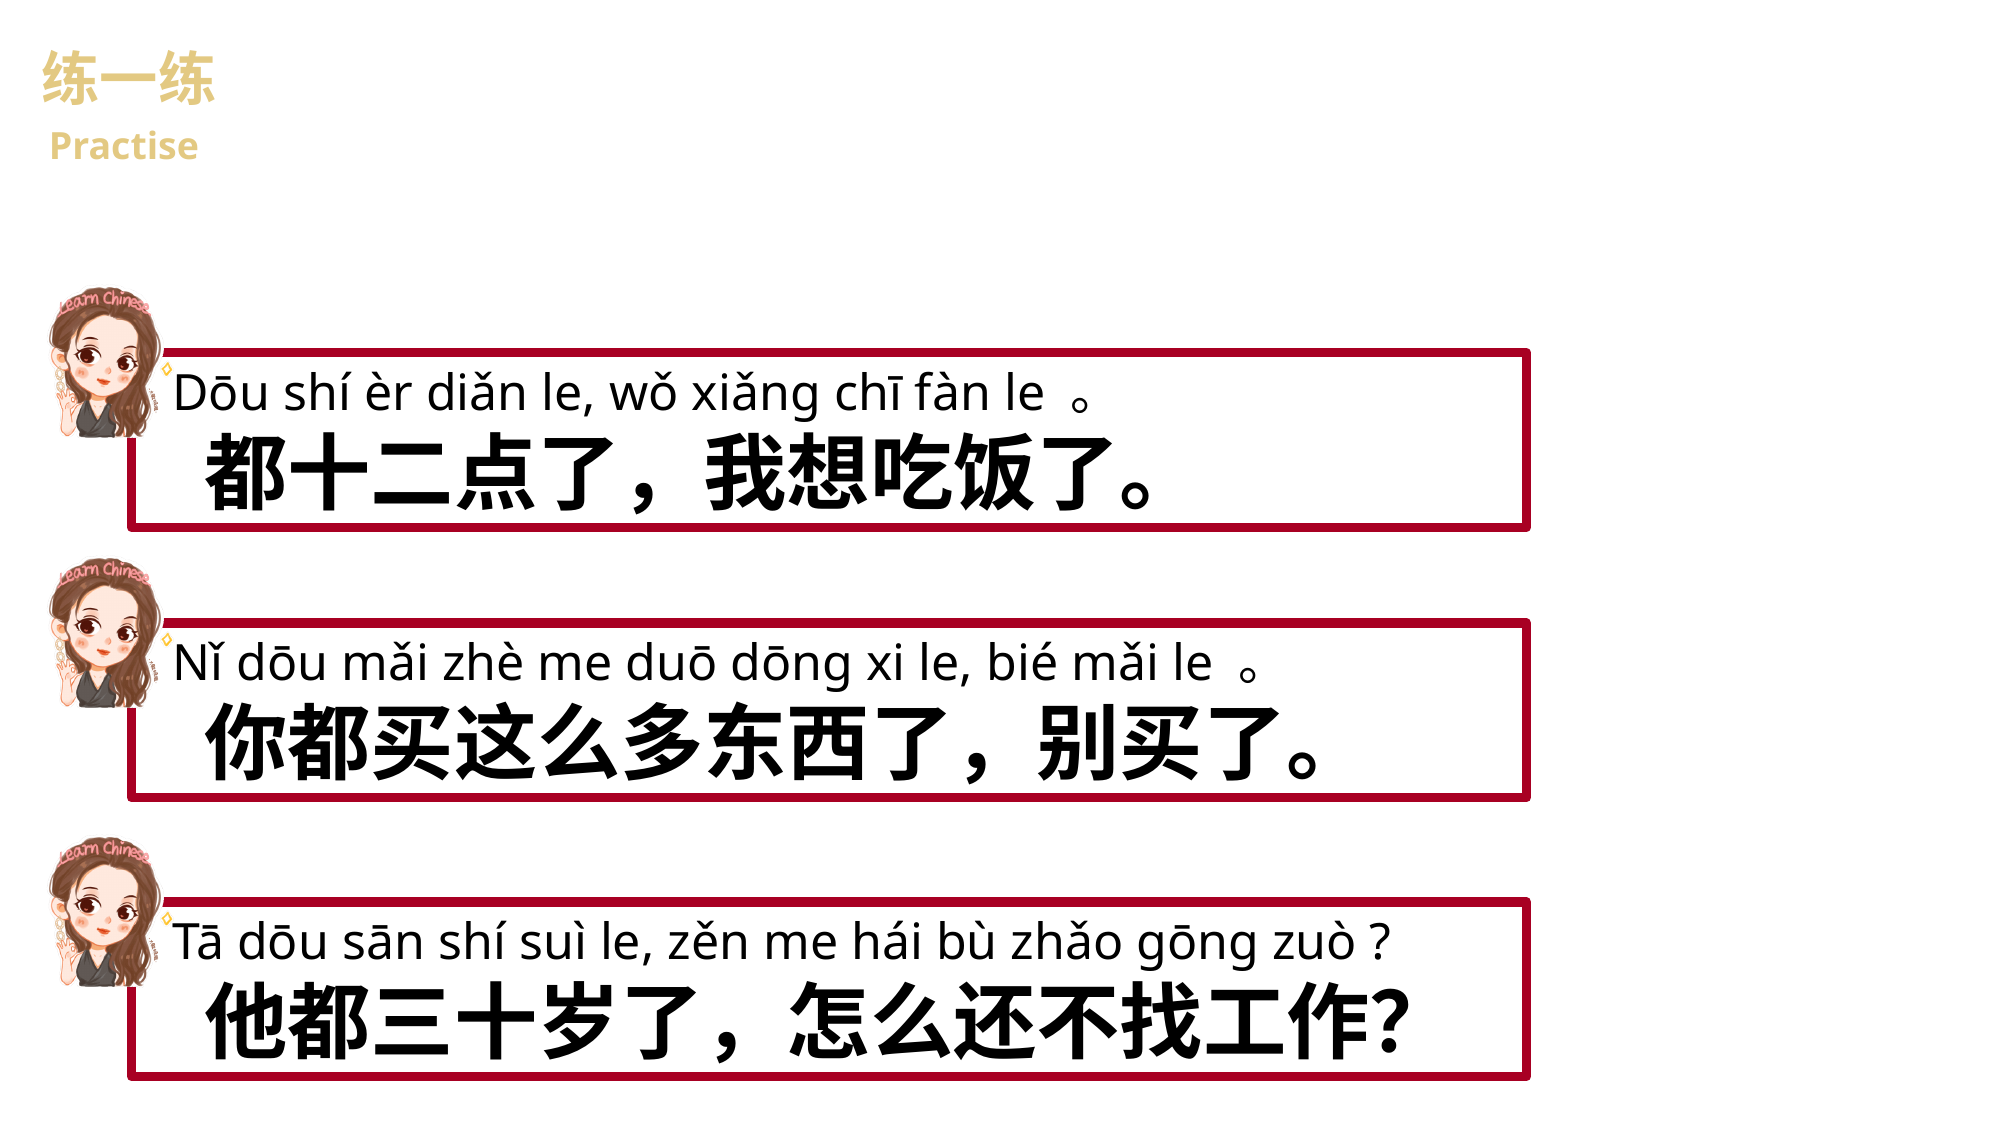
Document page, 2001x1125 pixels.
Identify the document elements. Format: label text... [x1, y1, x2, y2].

text_box Practise [34, 115, 215, 175]
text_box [0, 534, 1527, 800]
text_box 练一练 [27, 35, 482, 120]
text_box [0, 264, 1527, 530]
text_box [0, 813, 1527, 1079]
